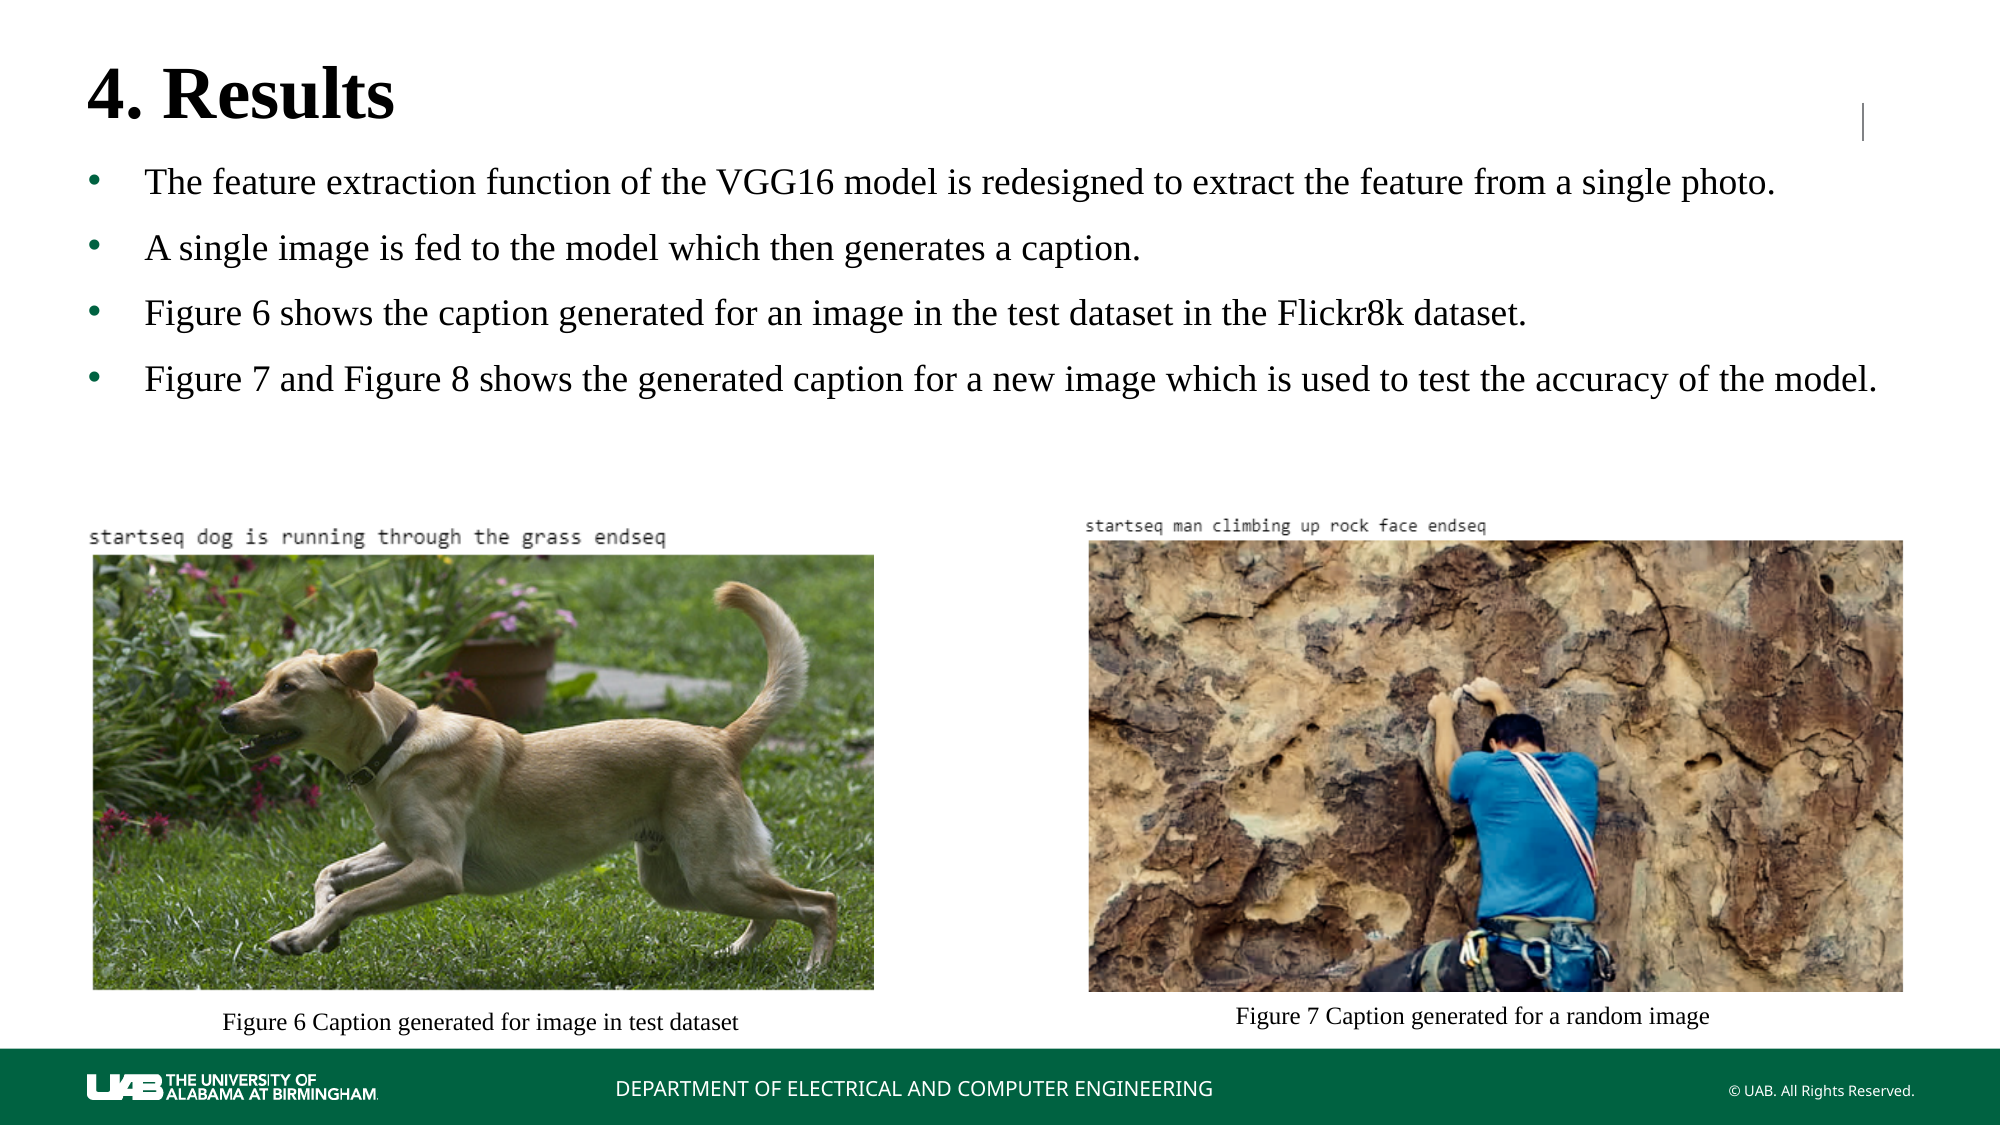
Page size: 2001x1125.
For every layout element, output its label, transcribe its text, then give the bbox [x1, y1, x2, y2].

picture [87, 527, 874, 998]
text_box Figure 7 Caption generated for a random image [1079, 992, 1866, 1037]
footer DEPARTMENT OF ELECTRICAL AND COMPUTER ENGINEERING [615, 1066, 1677, 1101]
picture [1079, 515, 1913, 992]
list The feature extraction function of the VGG16 model is redesigned to extract the feature from a single photo. A single image is fed to the model which then generates a caption. Figure 6 shows the caption generated for an image in the test dataset in the Flickr8k dataset. Figure 7 and Figure 8 shows the generated caption for a new image which is used to test the accuracy of the model. [87, 156, 1897, 516]
text_box Figure 6 Caption generated for image in test dataset [87, 998, 874, 1043]
title 4. Results [87, 31, 1133, 158]
picture [87, 1074, 378, 1100]
